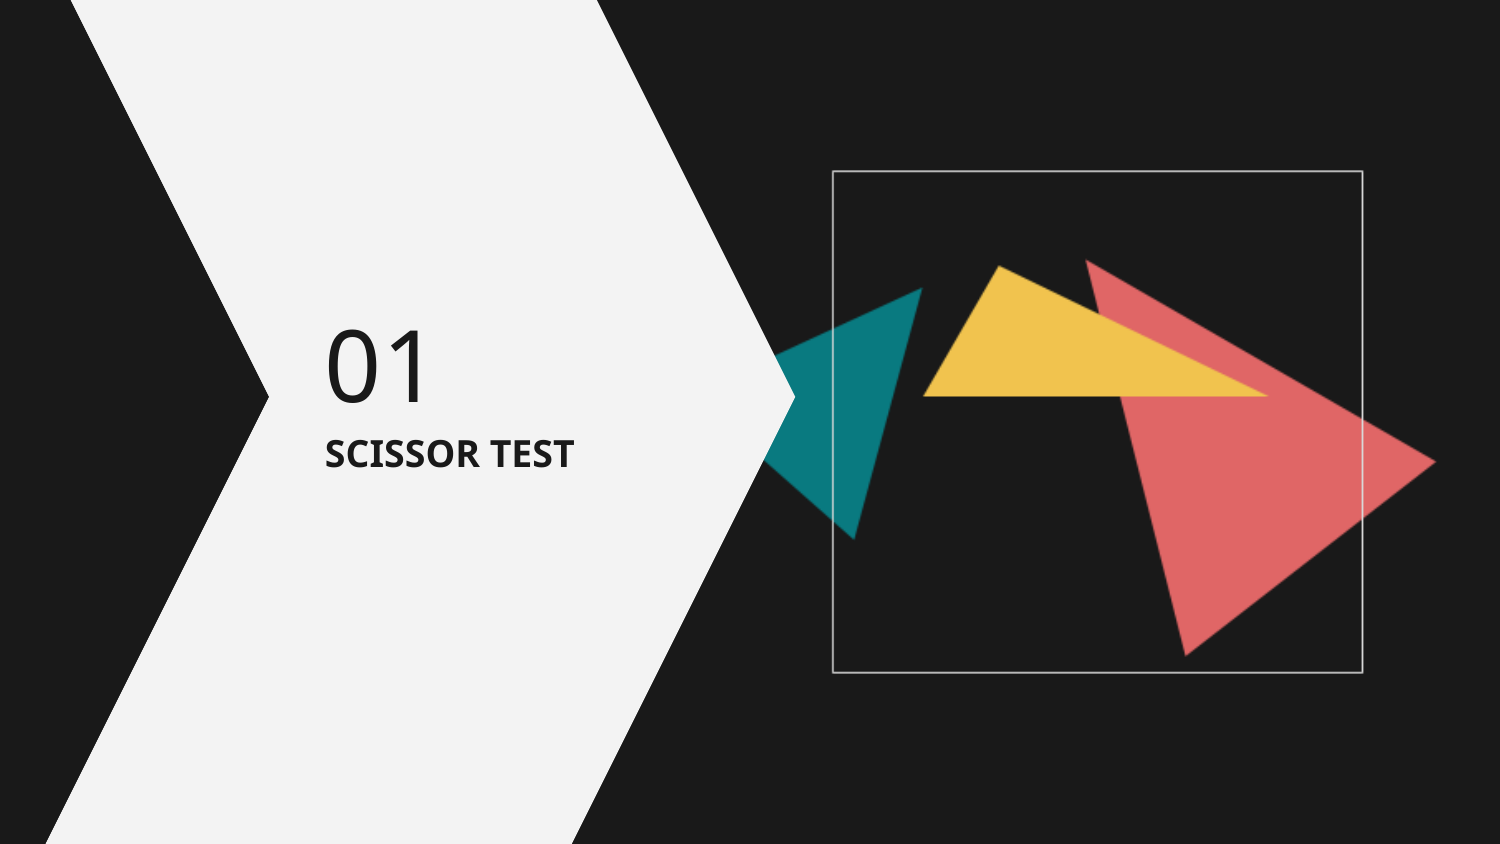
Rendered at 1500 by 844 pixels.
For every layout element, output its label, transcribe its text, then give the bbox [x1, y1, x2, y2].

title SCISSOR TEST [309, 386, 849, 519]
text_box [0, 0, 269, 844]
picture [573, 0, 1500, 844]
title 01 [309, 287, 799, 386]
